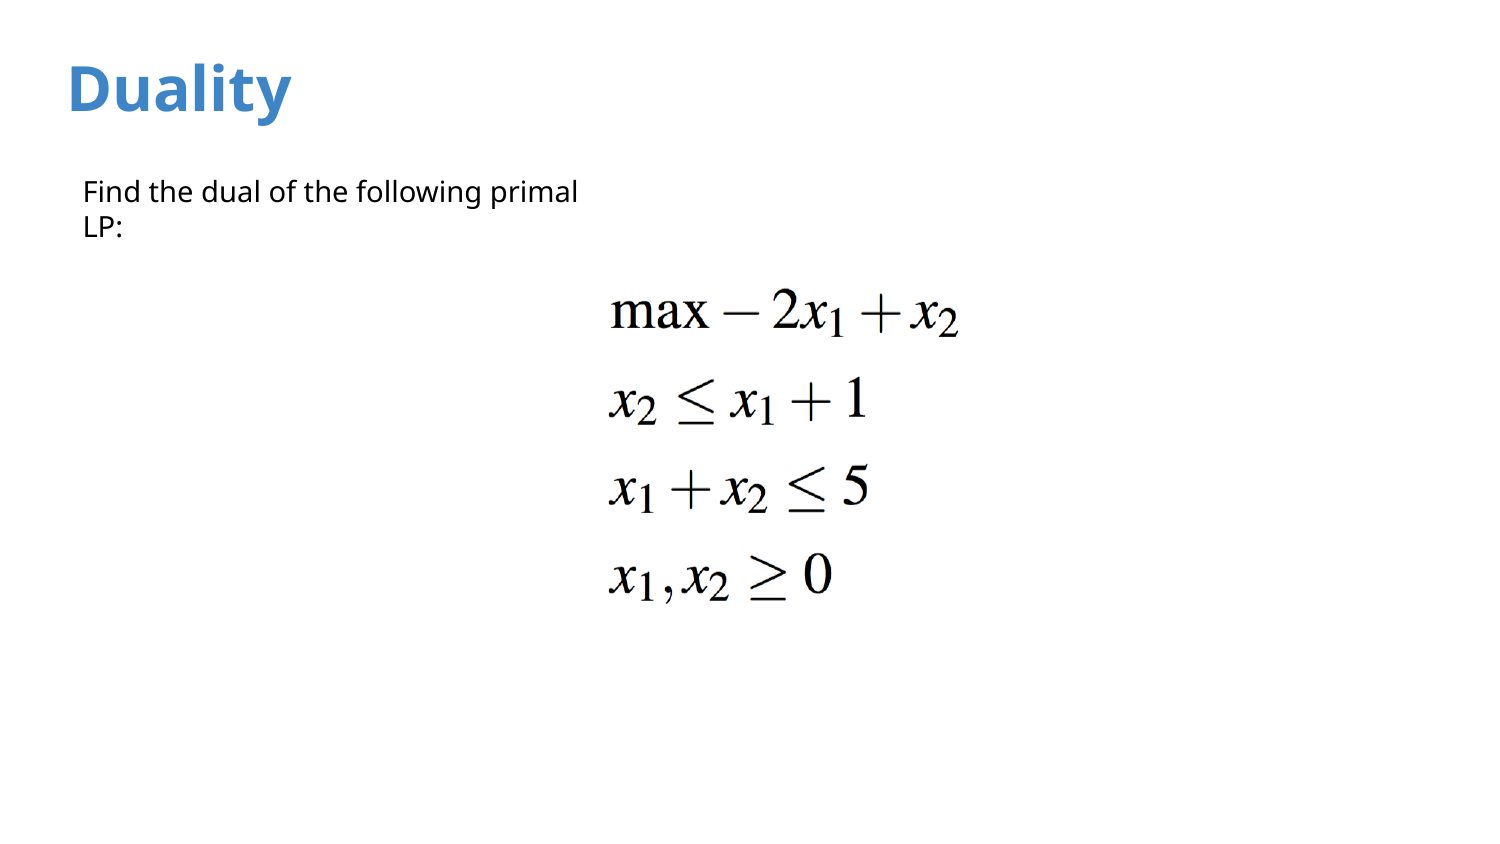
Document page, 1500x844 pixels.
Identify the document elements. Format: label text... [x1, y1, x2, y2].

text_box Find the dual of the following primal LP: [67, 158, 634, 240]
title Duality [51, 34, 1449, 129]
picture [555, 264, 1003, 640]
